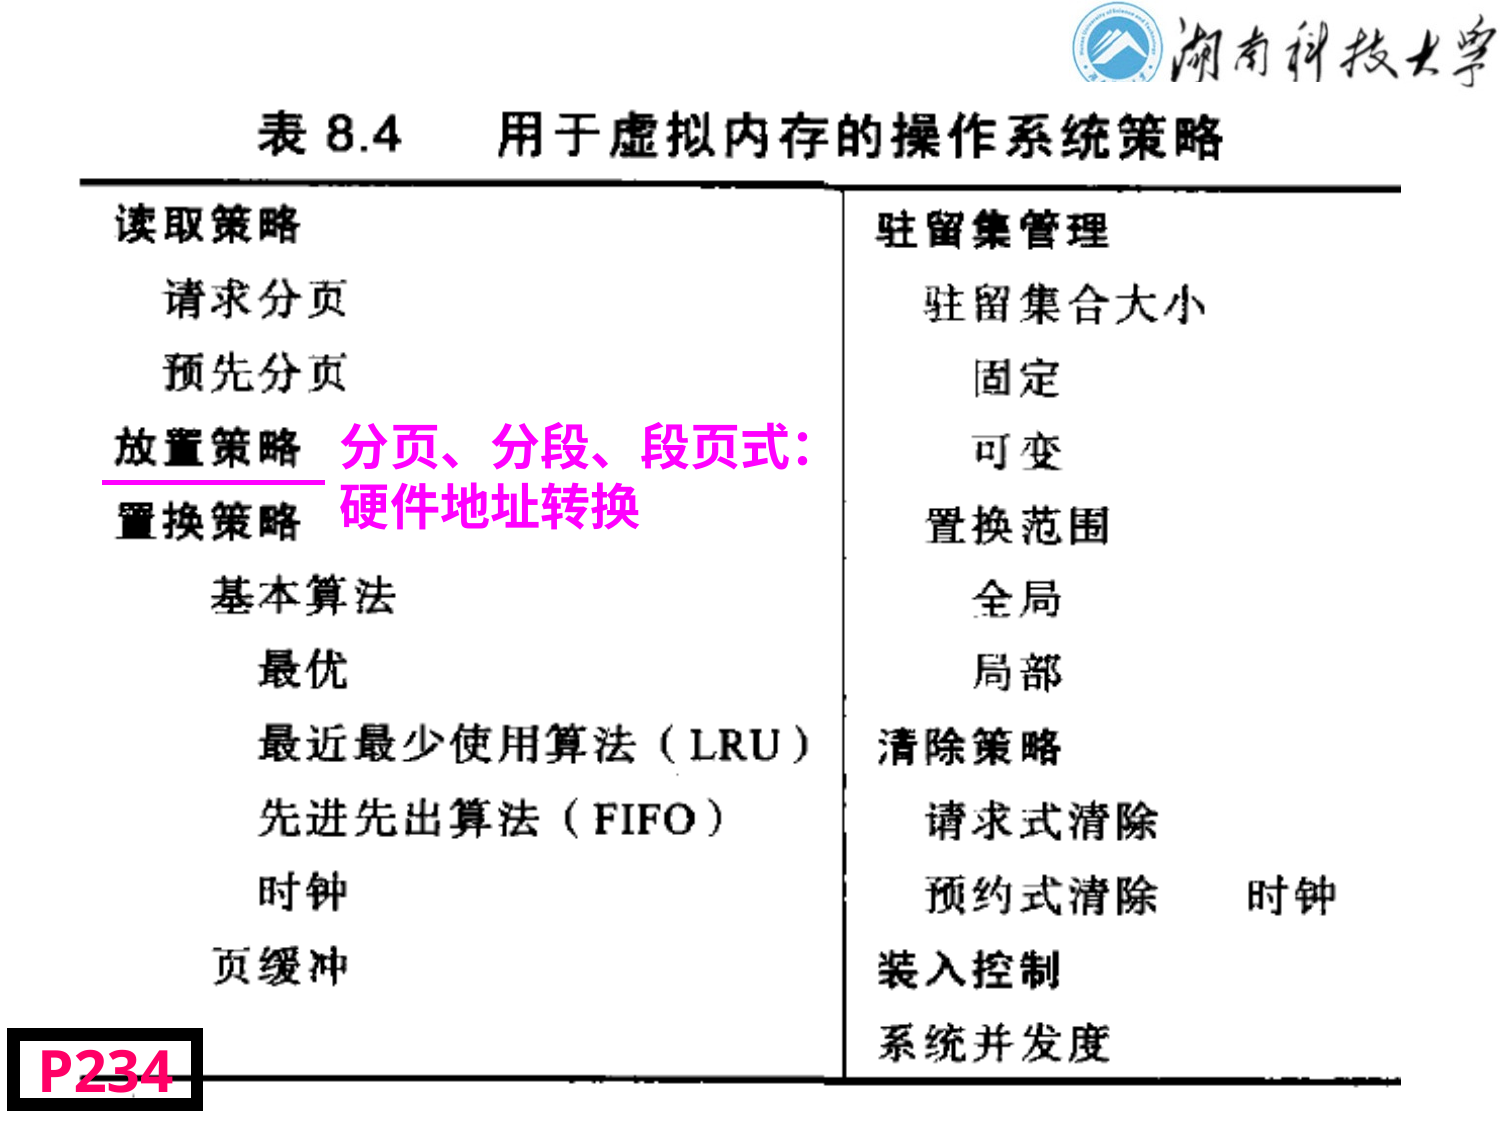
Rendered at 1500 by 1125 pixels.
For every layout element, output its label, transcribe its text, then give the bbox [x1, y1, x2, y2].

text_box P234 [13, 1034, 198, 1105]
picture [48, 0, 1500, 1104]
